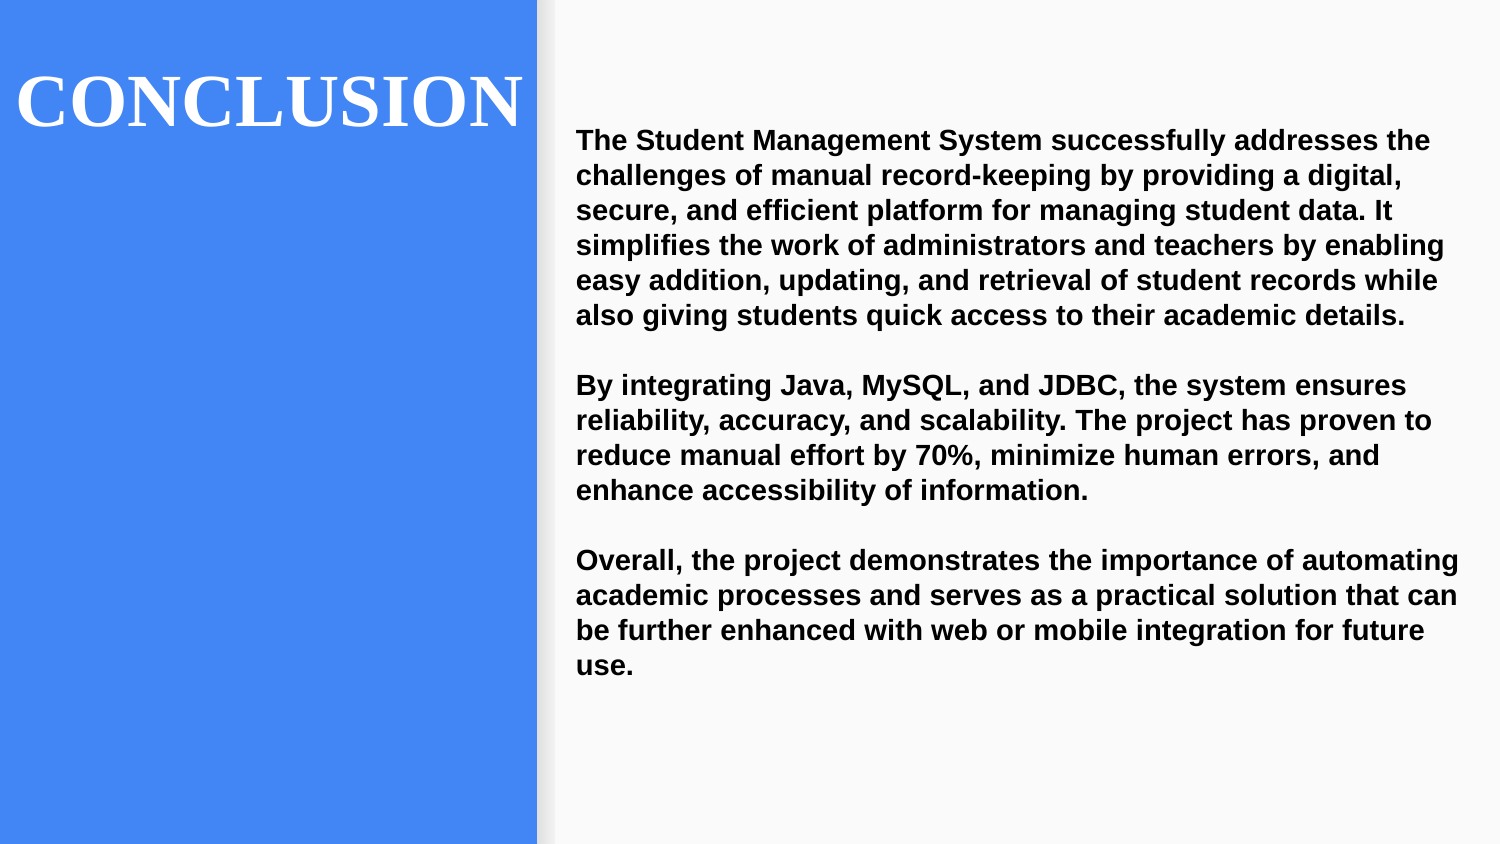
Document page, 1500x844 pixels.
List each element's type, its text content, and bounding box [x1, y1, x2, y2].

text_box The Student Management System successfully addresses the challenges of manual record-keeping by providing a digital, secure, and efficient platform for managing student data. It simplifies the work of administrators and teachers by enabling easy addition, updating, and retrieval of student records while also giving students quick access to their academic details. By integrating Java, MySQL, and JDBC, the system ensures reliability, accuracy, and scalability. The project has proven to reduce manual effort by 70%, minimize human errors, and enhance accessibility of information. Overall, the project demonstrates the importance of automating academic processes and serves as a practical solution that can be further enhanced with web or mobile integration for future use. [560, 36, 1500, 731]
text_box CONCLUSION [0, 36, 560, 157]
